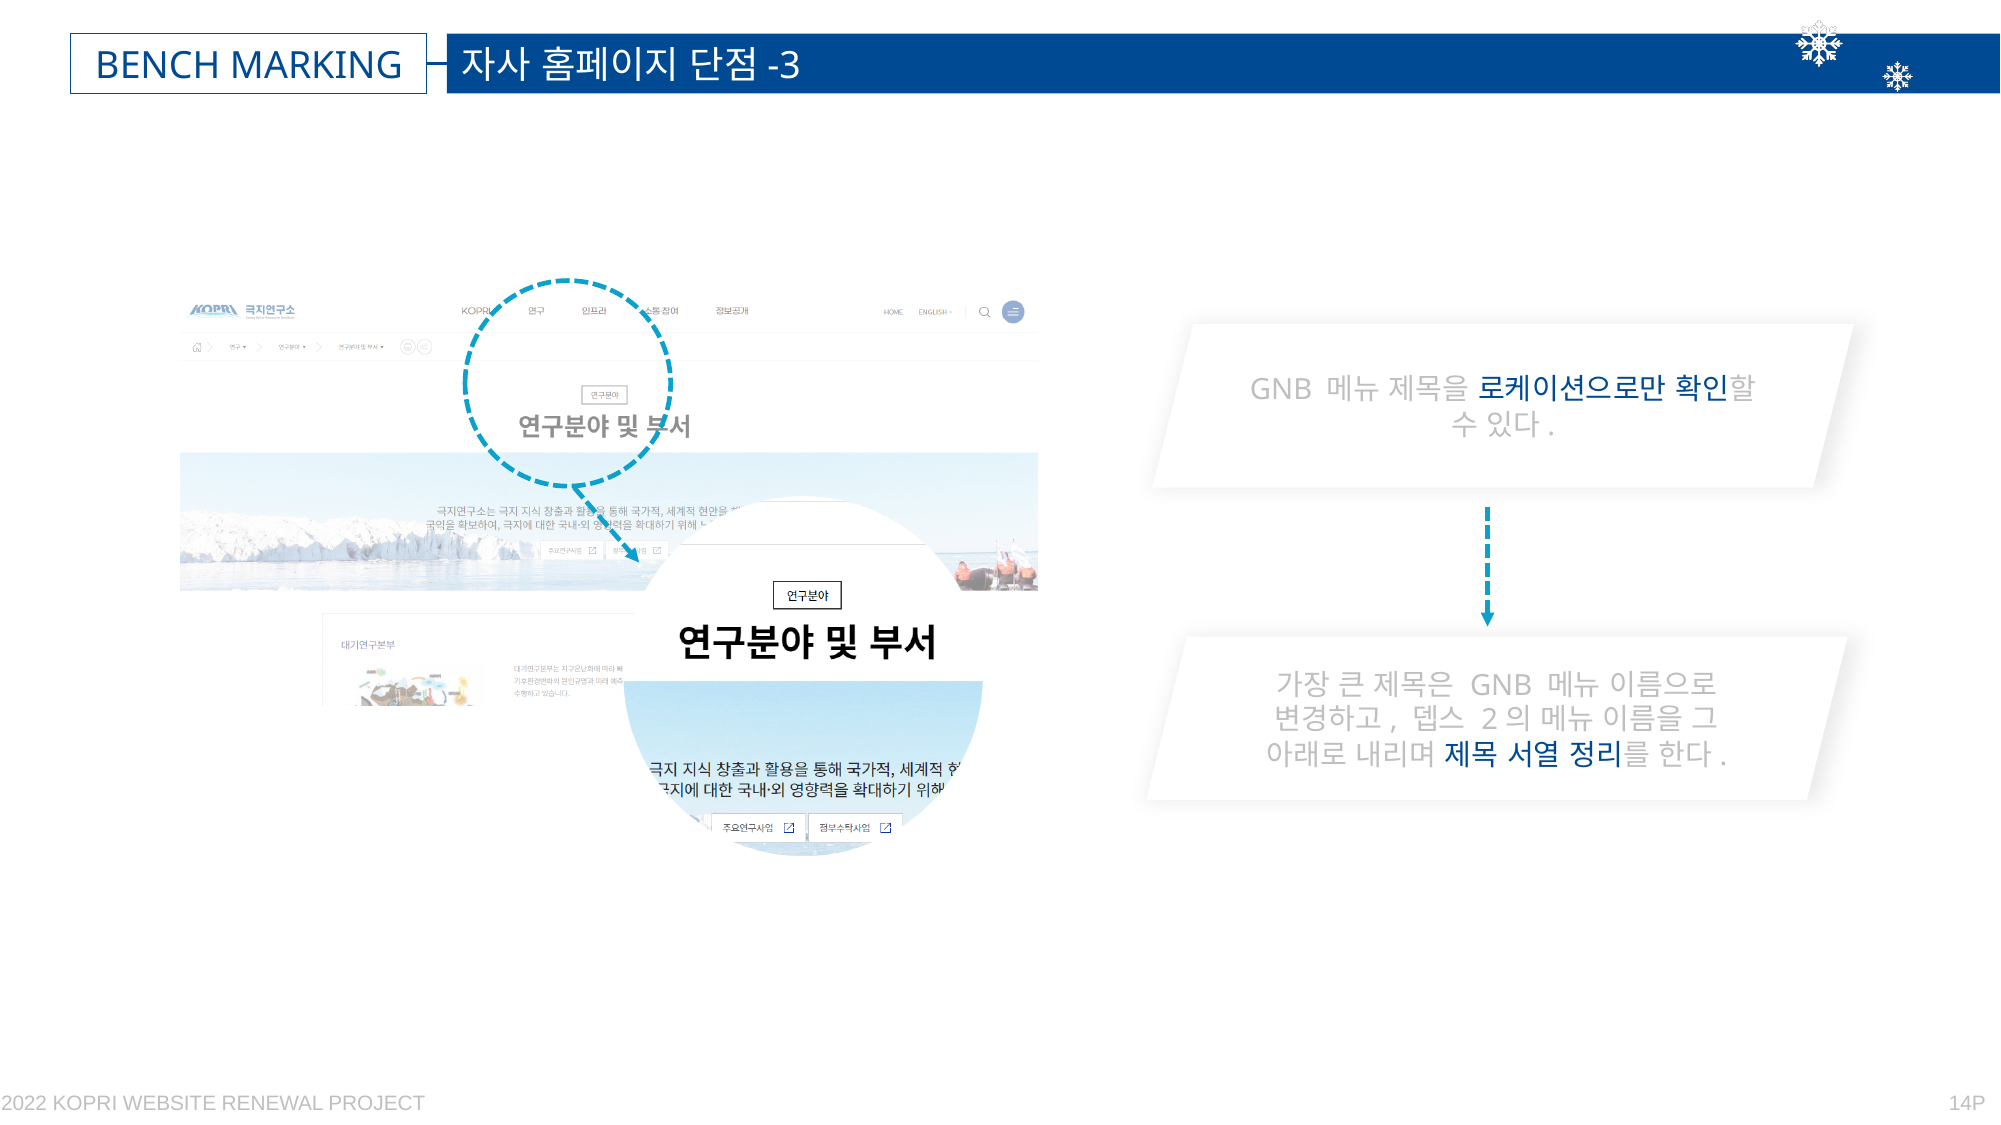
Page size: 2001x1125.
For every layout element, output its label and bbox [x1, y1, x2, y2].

picture [180, 292, 1044, 864]
text_box [0, 20, 2000, 1123]
